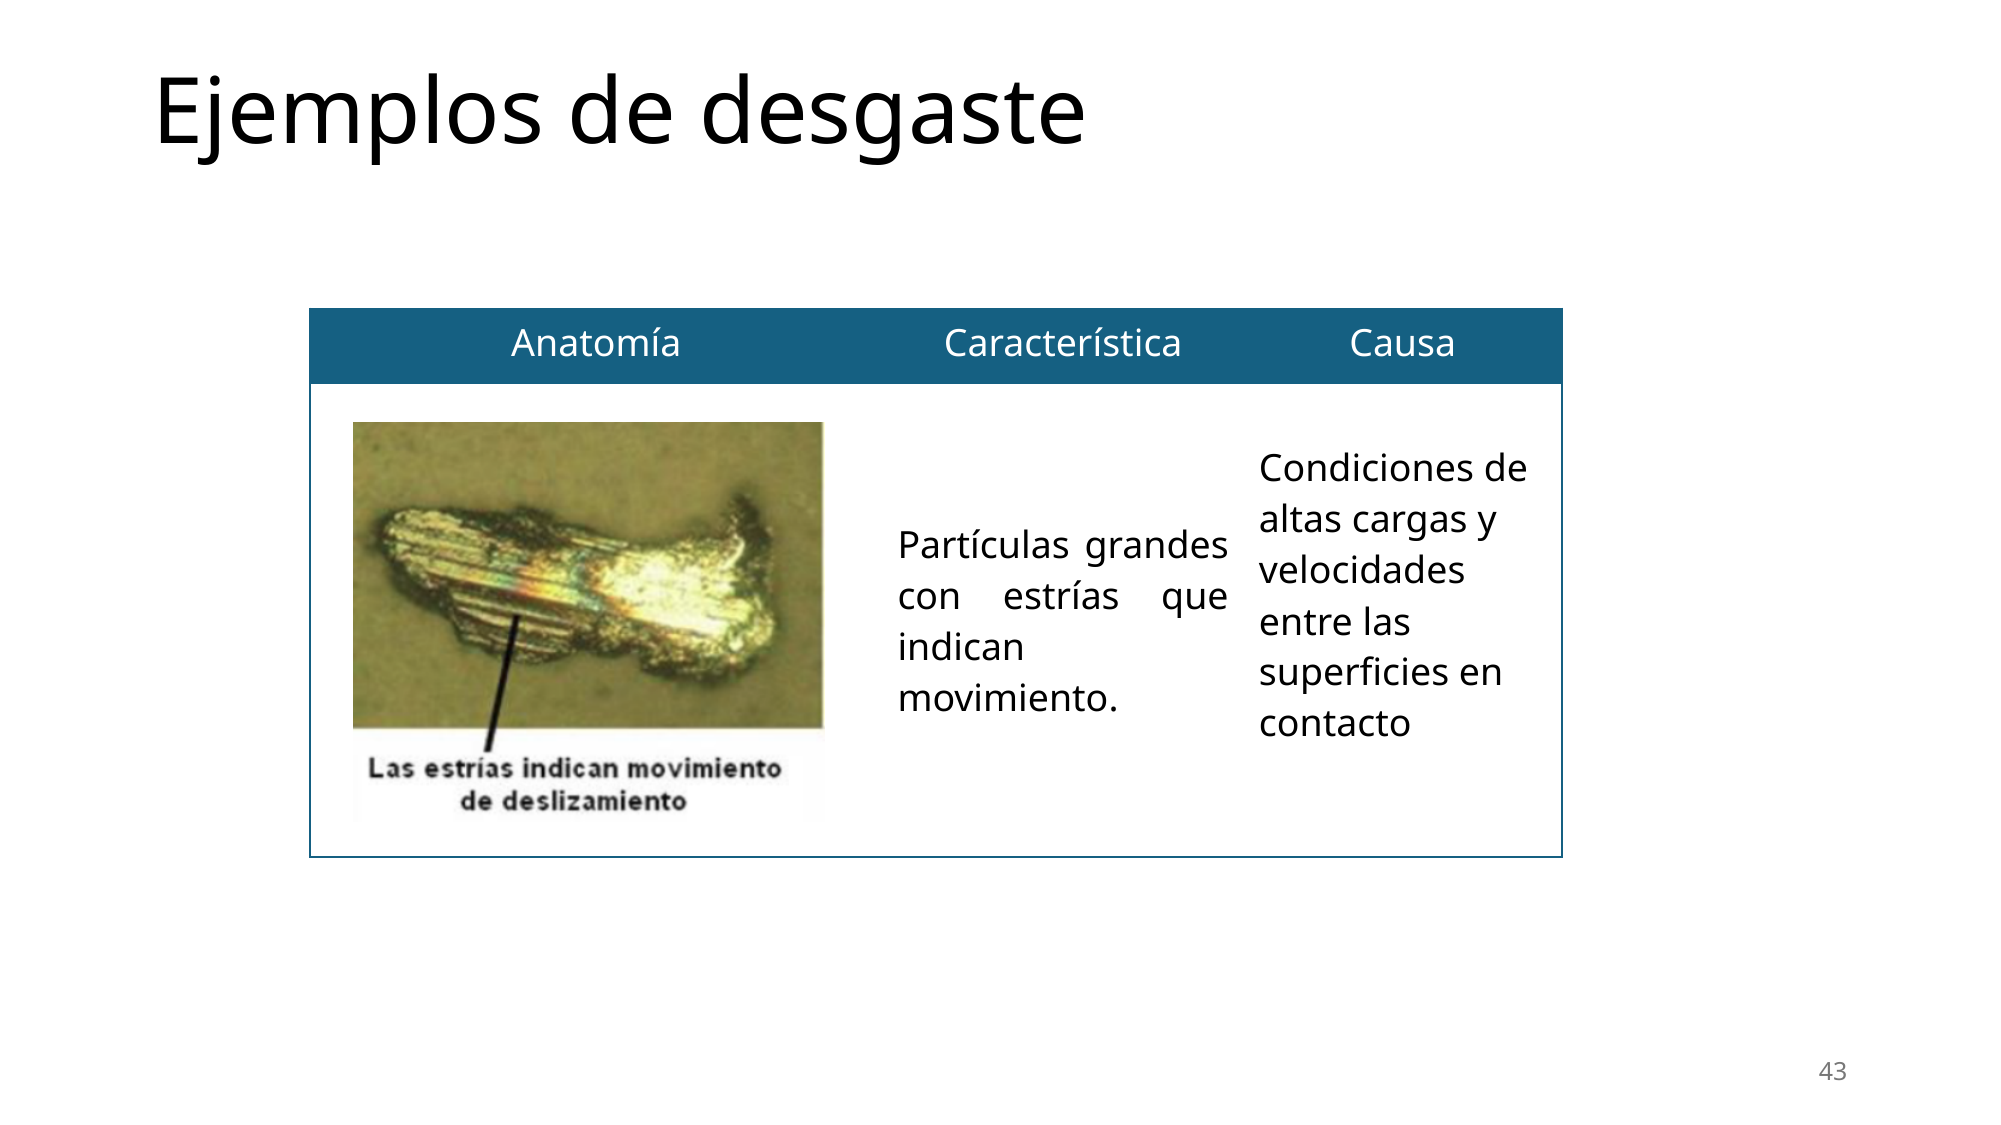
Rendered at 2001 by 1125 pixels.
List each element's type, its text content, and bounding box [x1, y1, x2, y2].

table_header Anatomía [311, 309, 882, 384]
table_header Característica [882, 309, 1244, 384]
table_header Causa [1244, 309, 1561, 384]
table_cell [311, 384, 882, 856]
title Ejemplos de desgaste [137, 59, 1863, 278]
picture [352, 422, 825, 823]
table_cell Condiciones de altas cargas y velocidades entre las superficies en contacto [1244, 384, 1561, 856]
table_cell Partículas grandes con estrías que indican movimiento. [882, 384, 1244, 856]
slide_number 43 [1412, 1042, 1863, 1103]
